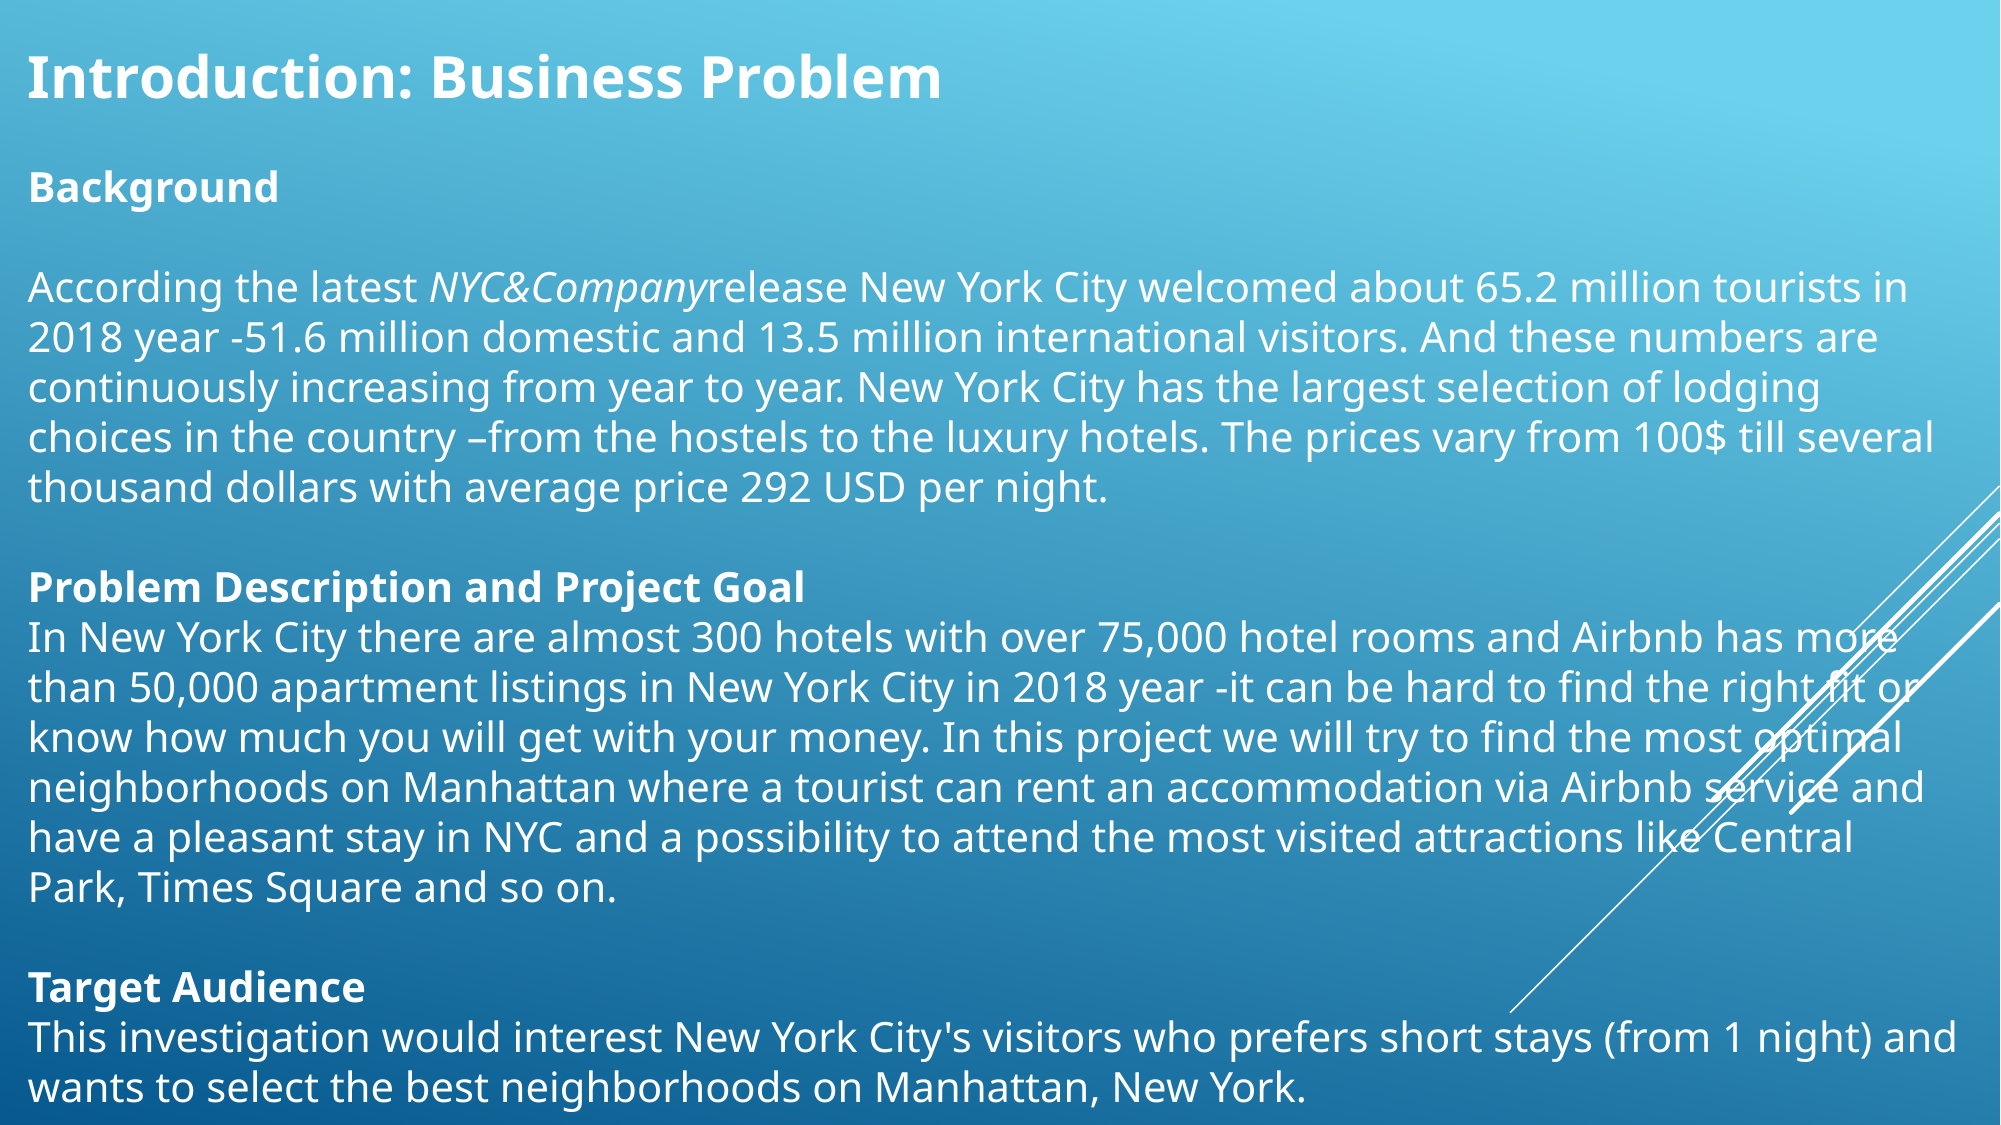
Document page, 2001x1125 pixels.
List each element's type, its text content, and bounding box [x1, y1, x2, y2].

text_box Introduction: Business Problem Background According the latest NYC&Companyrelease New York City welcomed about 65.2 million tourists in 2018 year -51.6 million domestic and 13.5 million international visitors. And these numbers are continuously increasing from year to year. New York City has the largest selection of lodging choices in the country –from the hostels to the luxury hotels. The prices vary from 100$ till several thousand dollars with average price 292 USD per night. Problem Description and Project Goal In New York City there are almost 300 hotels with over 75,000 hotel rooms and Airbnb has more than 50,000 apartment listings in New York City in 2018 year -it can be hard to find the right fit or know how much you will get with your money. In this project we will try to find the most optimal neighborhoods on Manhattan where a tourist can rent an accommodation via Airbnb service and have a pleasant stay in NYC and a possibility to attend the most visited attractions like Central Park, Times Square and so on. Target Audience This investigation would interest New York City's visitors who prefers short stays (from 1 night) and wants to select the best neighborhoods on Manhattan, New York. [12, 33, 1978, 1119]
